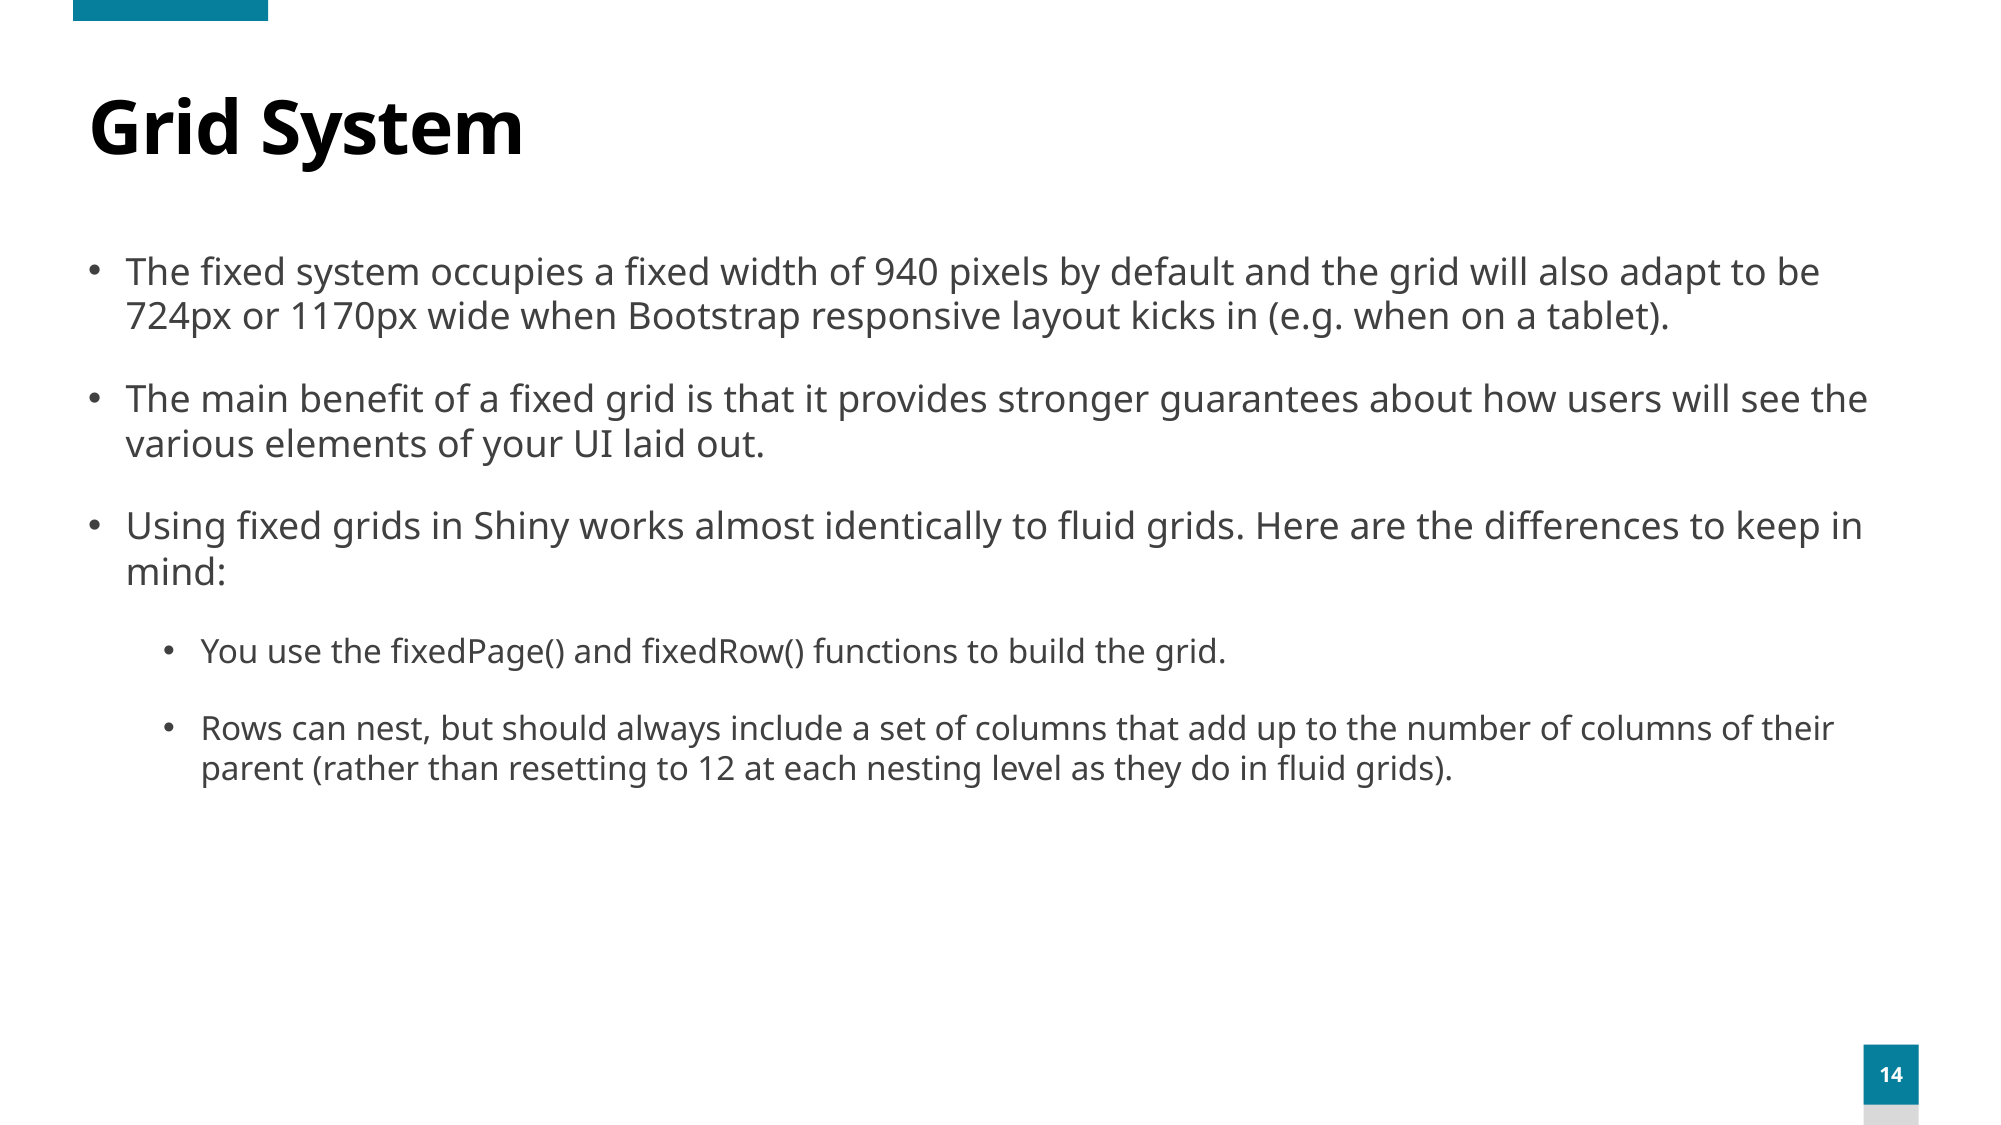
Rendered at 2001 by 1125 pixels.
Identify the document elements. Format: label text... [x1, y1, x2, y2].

list The fixed system occupies a fixed width of 940 pixels by default and the grid will also adapt to be 724px or 1170px wide when Bootstrap responsive layout kicks in (e.g. when on a tablet). The main benefit of a fixed grid is that it provides stronger guarantees about how users will see the various elements of your UI laid out. Using fixed grids in Shiny works almost identically to fluid grids. Here are the differences to keep in mind: You use the fixedPage() and fixedRow() functions to build the grid. Rows can nest, but should always include a set of columns that add up to the number of columns of their parent (rather than resetting to 12 at each nesting level as they do in fluid grids). [73, 239, 1921, 1023]
title Grid System [73, 82, 1907, 179]
